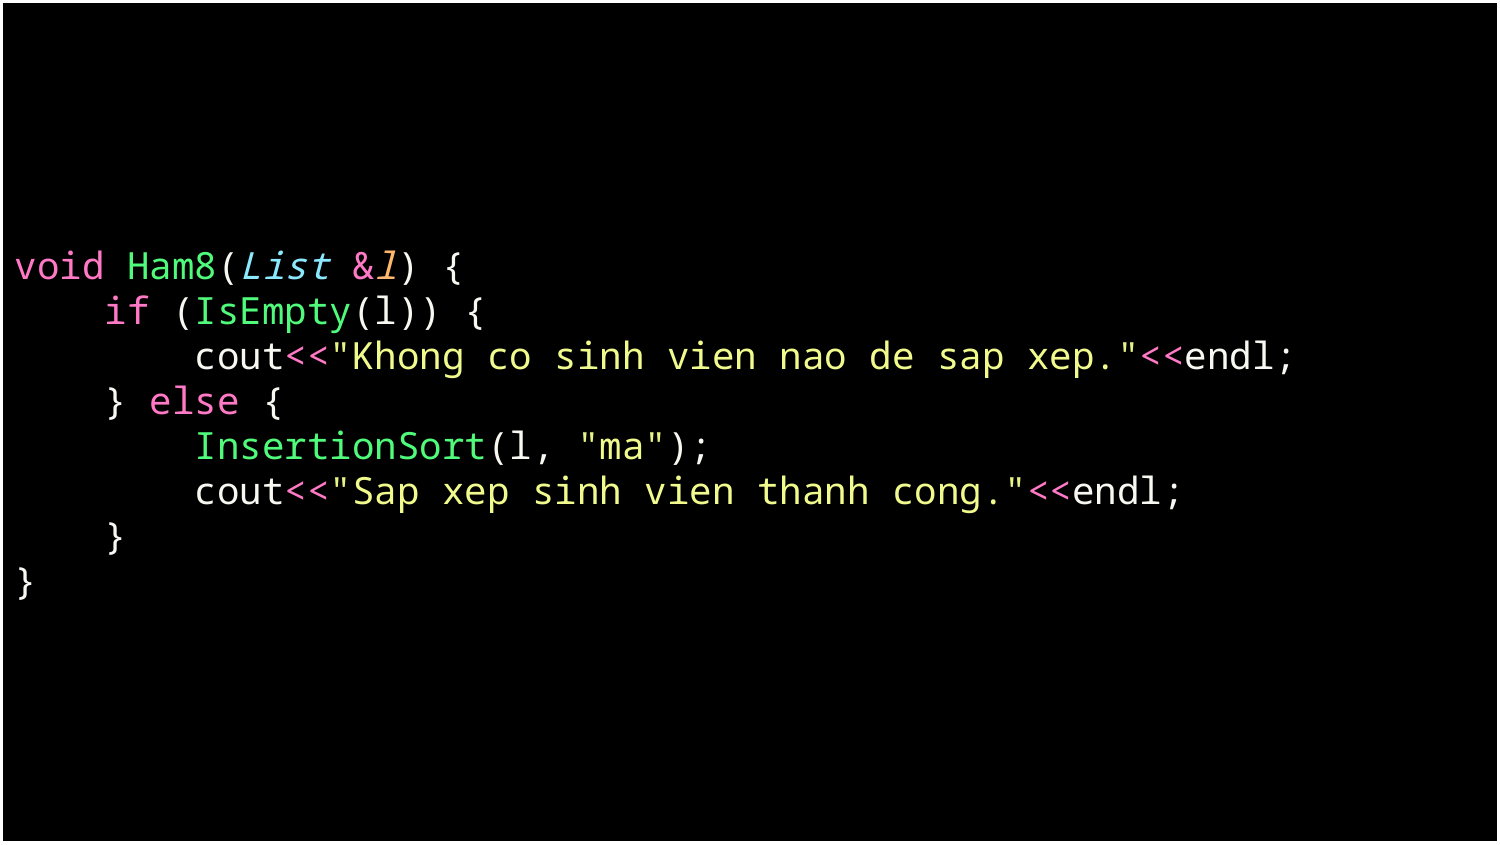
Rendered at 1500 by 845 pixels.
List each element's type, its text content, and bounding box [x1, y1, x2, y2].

text_box void Ham8(List &l) { if (IsEmpty(l)) { cout<<"Khong co sinh vien nao de sap xep."<<endl; } else { InsertionSort(l, "ma"); cout<<"Sap xep sinh vien thanh cong."<<endl; } } [0, 0, 1500, 844]
